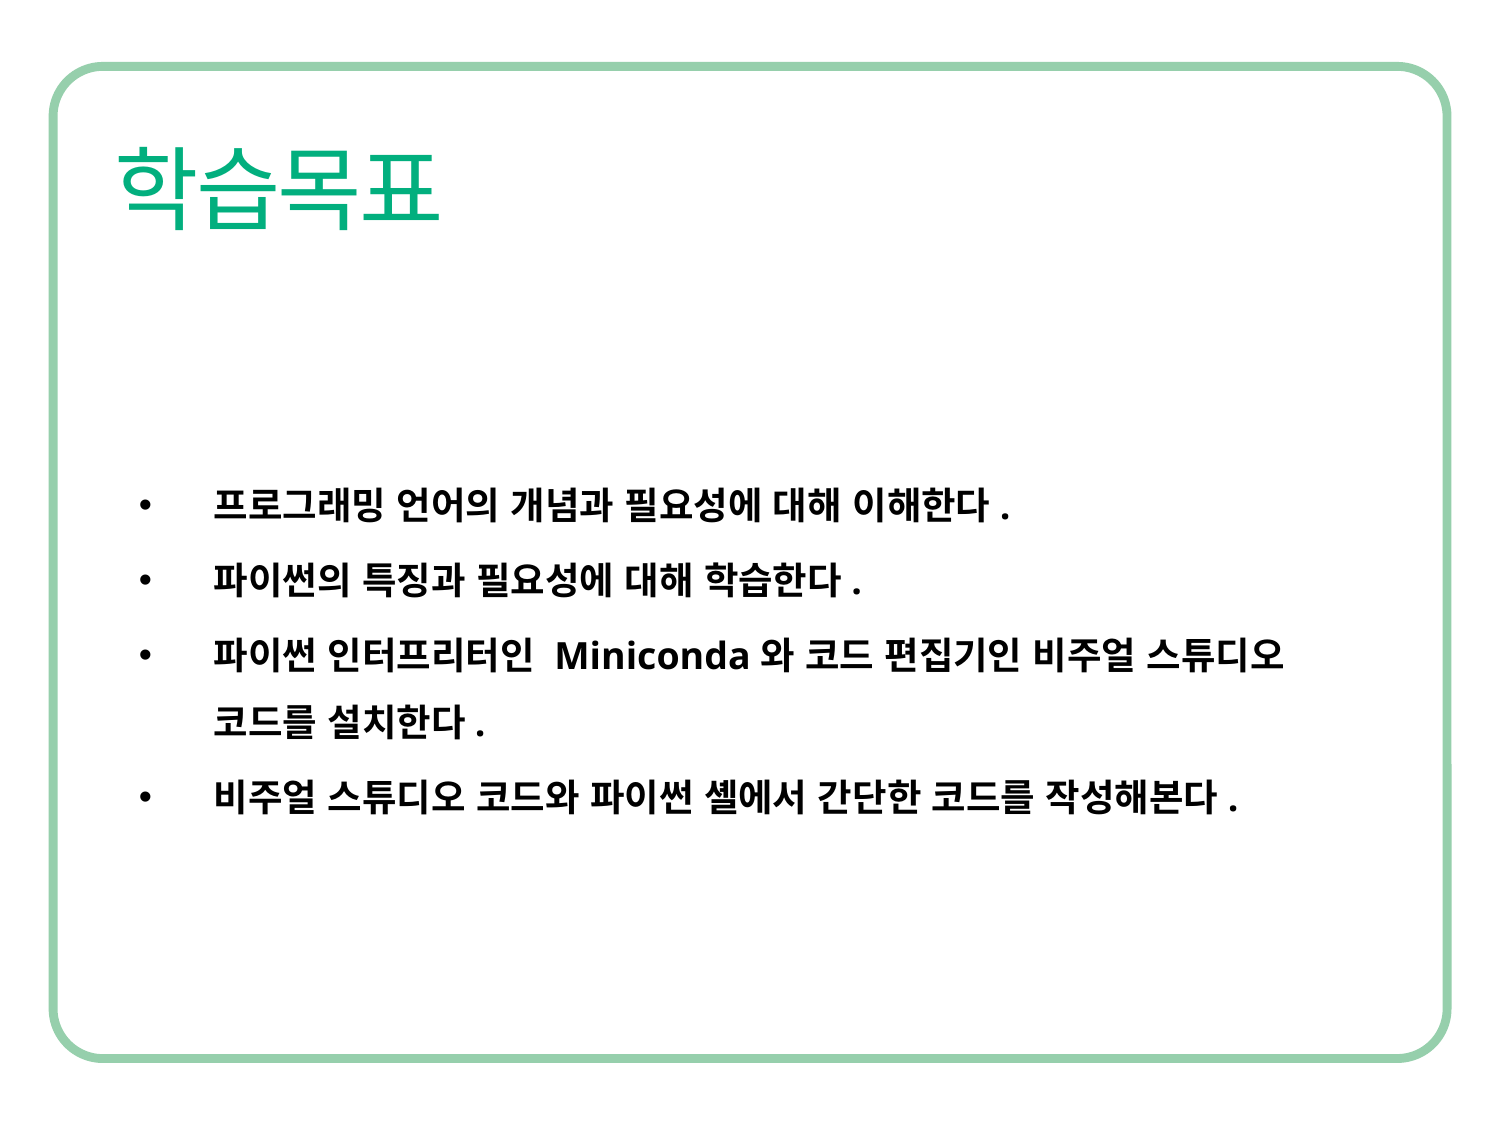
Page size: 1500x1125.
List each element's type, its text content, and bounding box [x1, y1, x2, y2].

list 프로그래밍 언어의 개념과 필요성에 대해 이해한다. 파이썬의 특징과 필요성에 대해 학습한다. 파이썬 인터프리터인 Miniconda와 코드 편집기인 비주얼 스튜디오 코드를 설치한다. 비주얼 스튜디오 코드와 파이썬 셸에서 간단한 코드를 작성해본다. [123, 302, 1388, 976]
